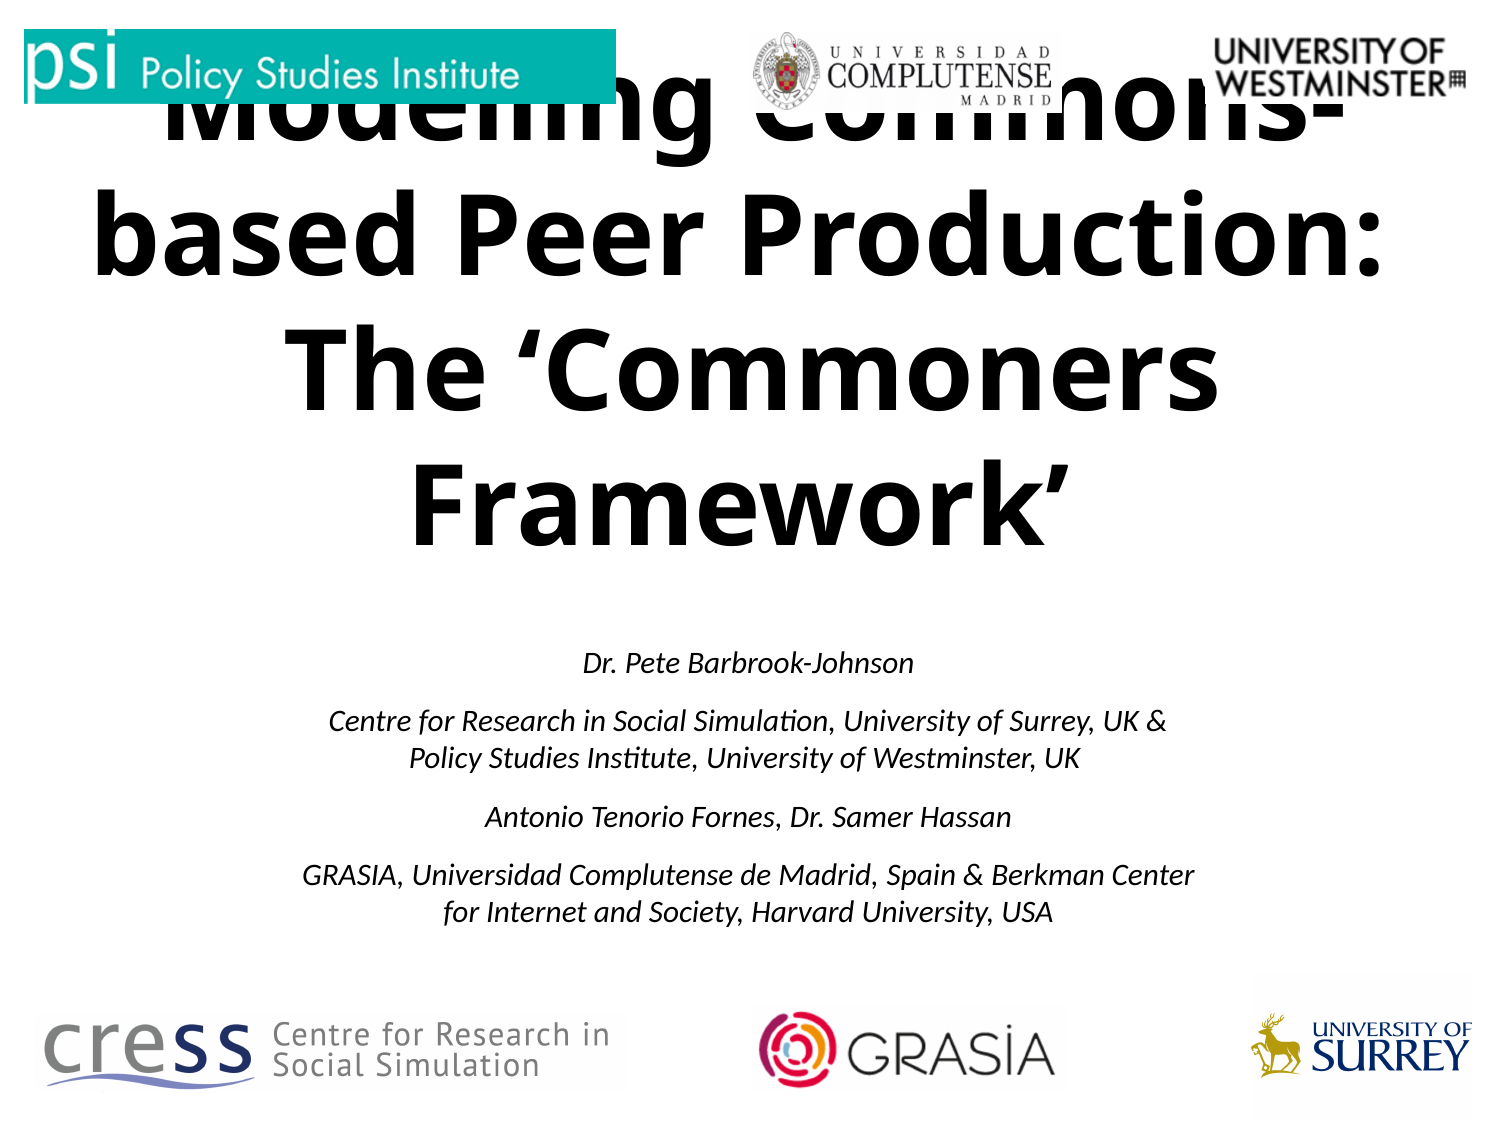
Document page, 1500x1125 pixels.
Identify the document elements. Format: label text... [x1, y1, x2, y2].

picture [33, 1011, 627, 1094]
picture [23, 28, 616, 104]
picture [748, 31, 1062, 113]
picture [752, 1004, 1069, 1092]
text_box Dr. Pete Barbrook-Johnson Centre for Research in Social Simulation, University of Surrey, UK & Policy Studies Institute, University of Westminster, UK Antonio Tenorio Fornes, Dr. Samer Hassan GRASIA, Universidad Complutense de Madrid, Spain & Berkman Center for Internet and Society, Harvard University, USA [275, 634, 1222, 973]
text_box Modelling Commons-based Peer Production: The ‘Commoners Framework’ [34, 184, 1472, 576]
picture [1205, 28, 1472, 104]
picture [1251, 972, 1472, 1119]
